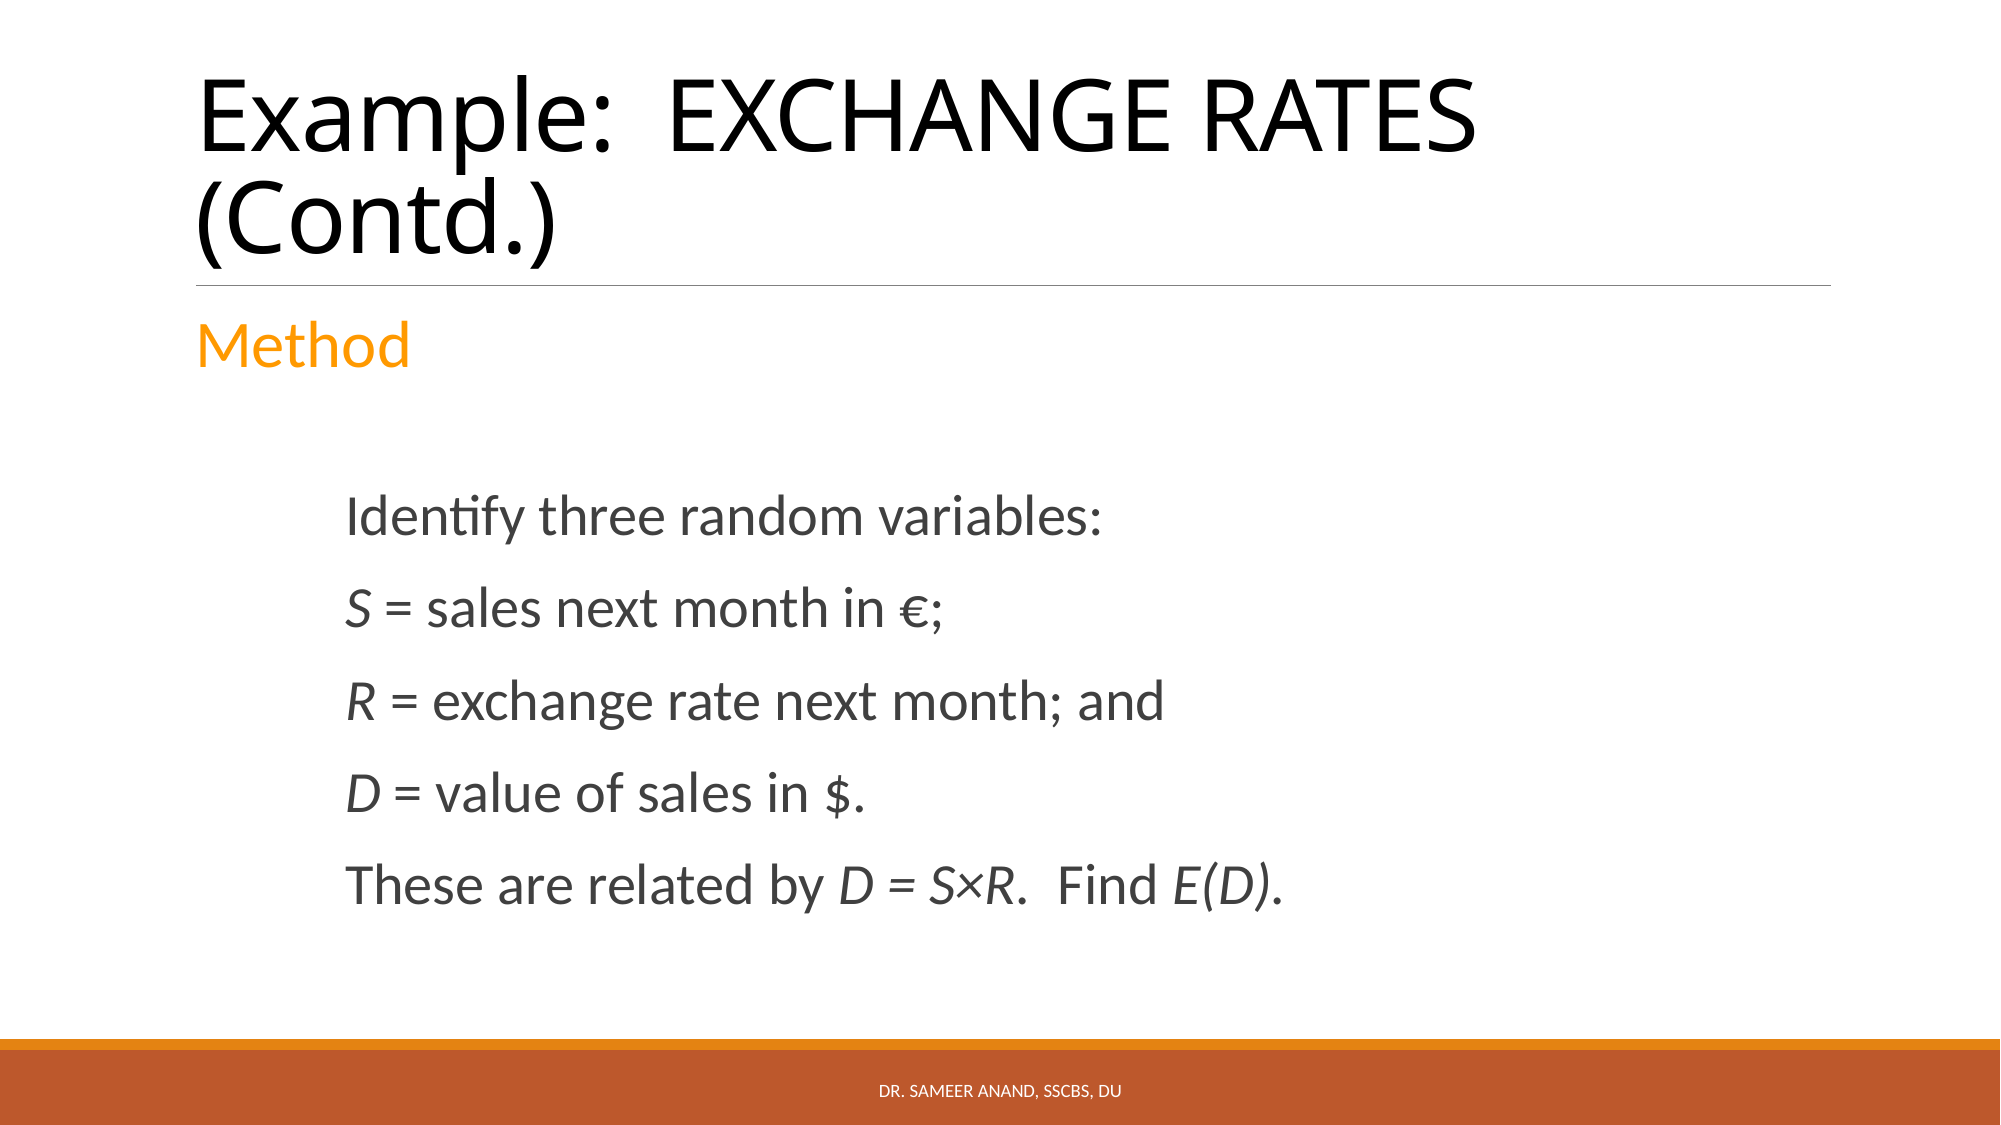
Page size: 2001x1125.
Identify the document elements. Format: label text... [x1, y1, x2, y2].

list Method Identify three random variables: S = sales next month in €; R = exchange rate next month; and D = value of sales in $. These are related by D = S×R. Find E(D). [180, 302, 1830, 963]
title Example: EXCHANGE RATES (Contd.) [180, 163, 1830, 302]
footer Dr. Sameer Anand, SSCBS, DU [604, 1059, 1396, 1120]
